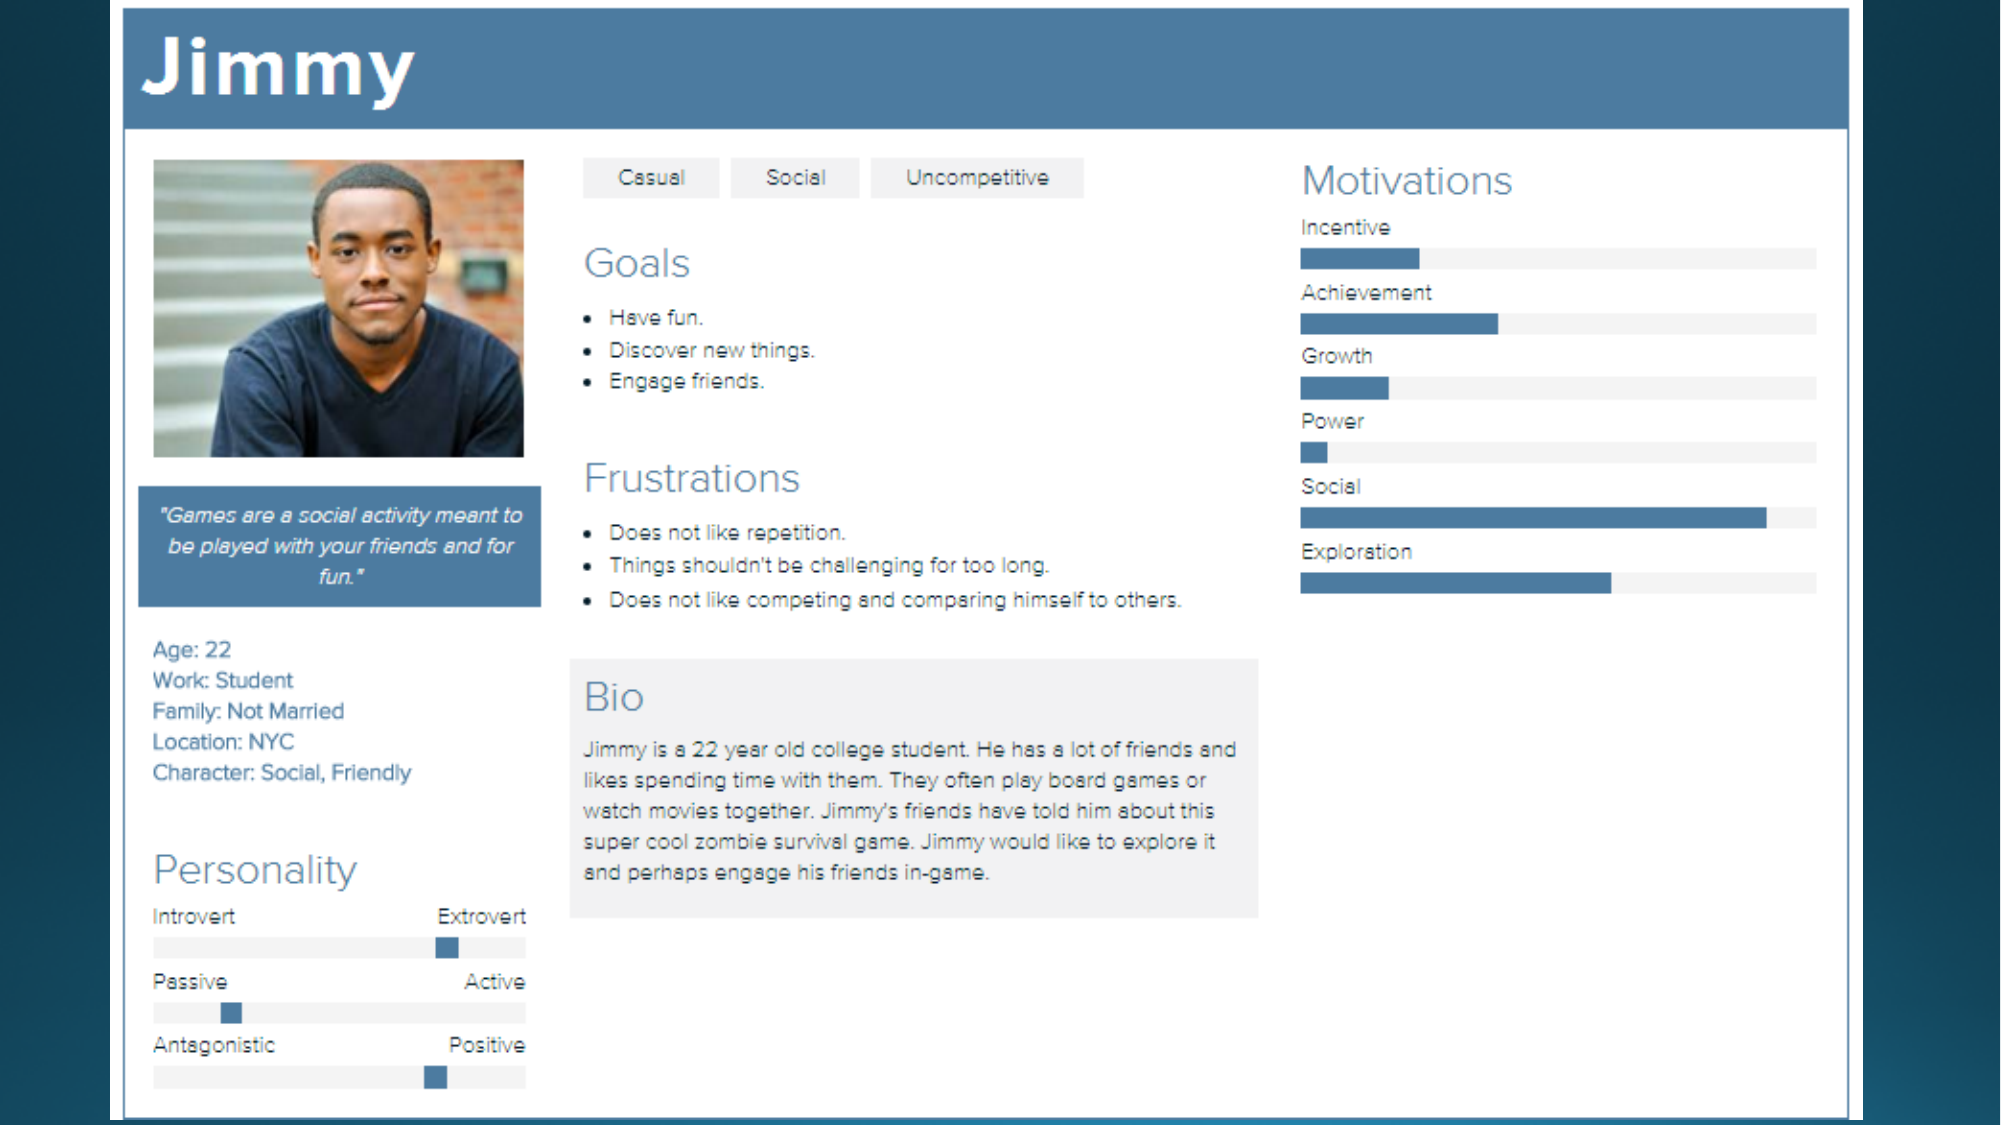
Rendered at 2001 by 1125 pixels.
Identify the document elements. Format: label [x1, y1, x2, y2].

picture [0, 0, 2001, 1125]
list [110, 0, 1863, 1120]
